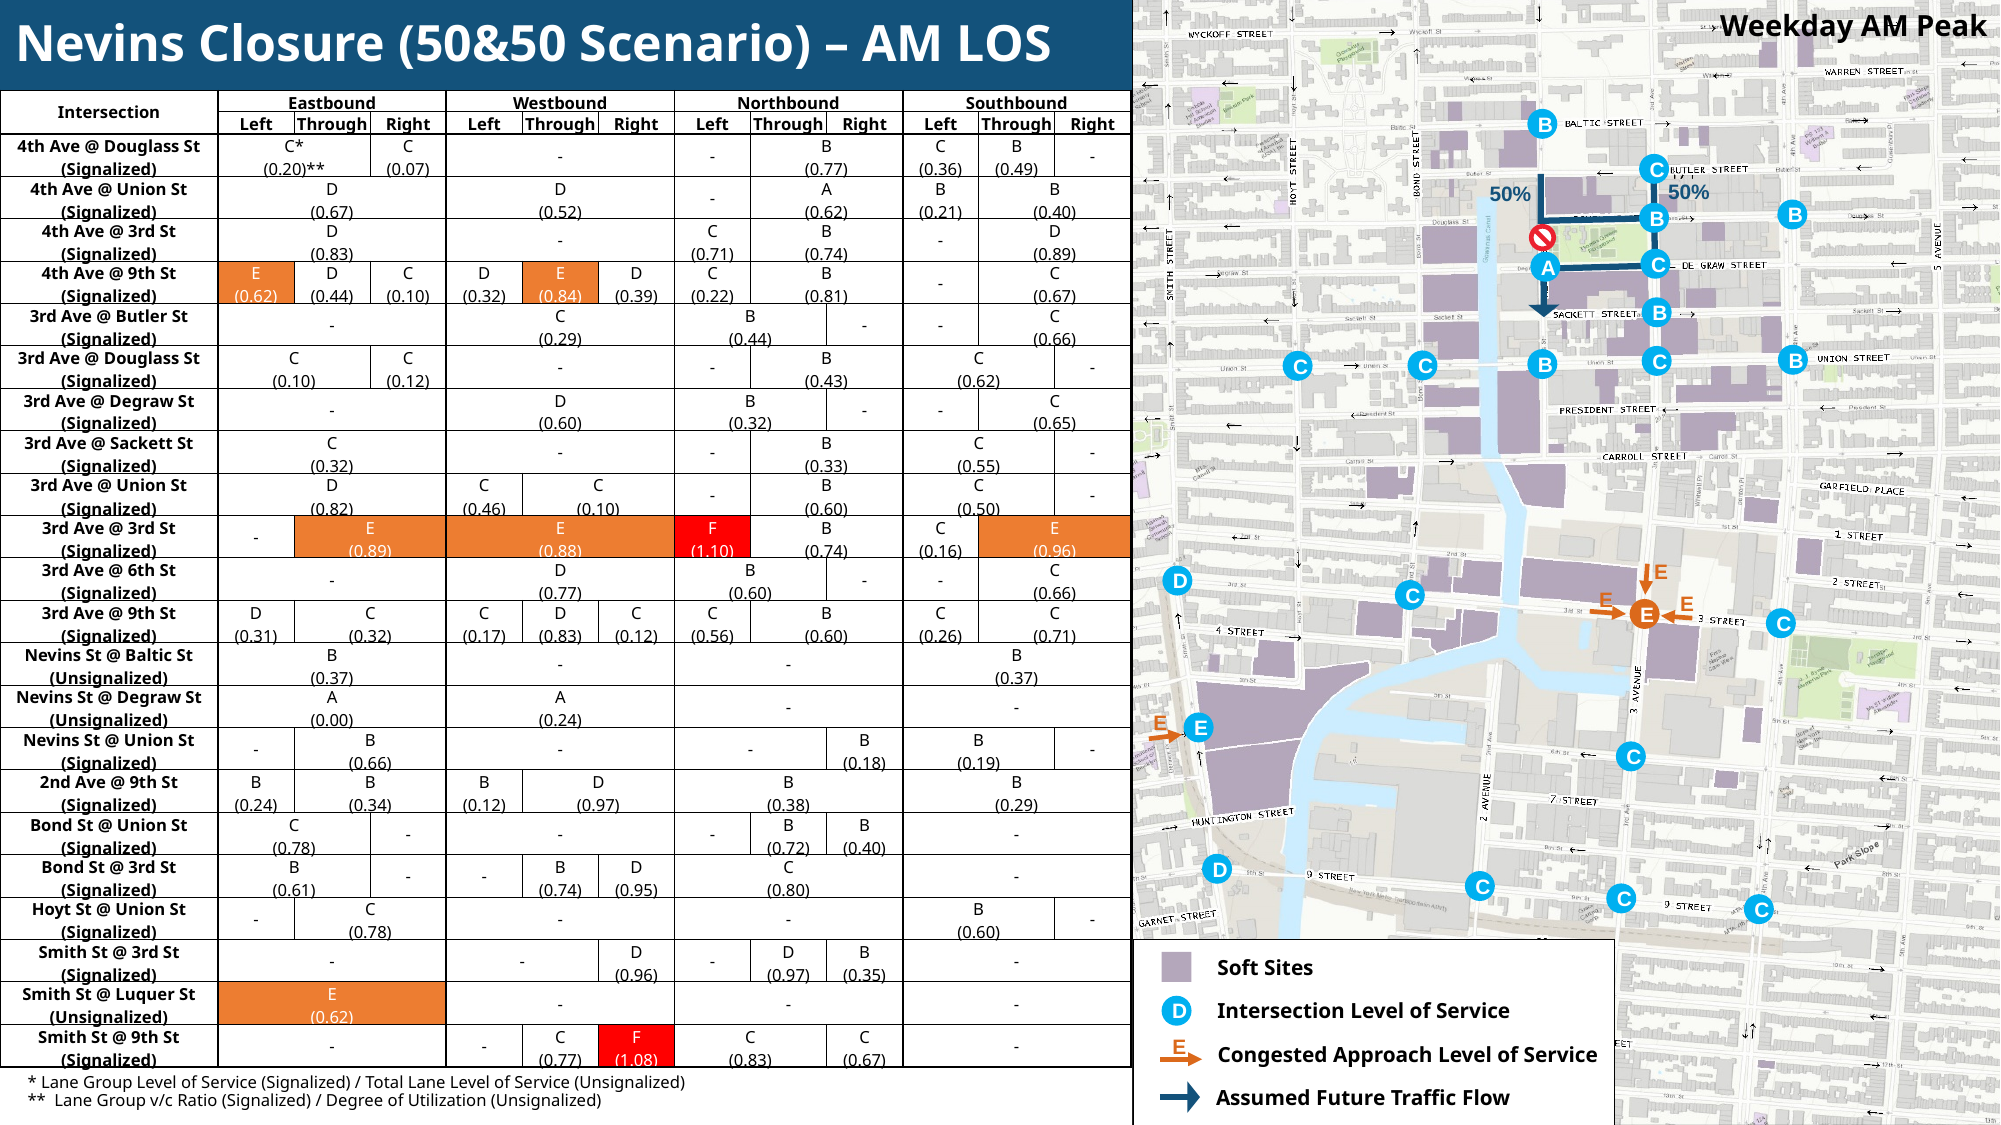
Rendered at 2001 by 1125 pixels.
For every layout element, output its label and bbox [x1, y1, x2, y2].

table_cell [219, 770, 294, 812]
table_cell [599, 940, 674, 981]
table_cell [827, 1025, 902, 1066]
table_cell [675, 346, 750, 388]
table_header [675, 91, 902, 111]
table_cell [904, 112, 978, 133]
table_cell [827, 304, 902, 345]
table_cell [904, 219, 978, 261]
table_cell [447, 474, 522, 515]
table_cell [447, 940, 598, 981]
table_cell [219, 813, 370, 854]
table_cell [904, 1025, 1130, 1066]
table_cell [447, 112, 522, 133]
table_cell [219, 219, 445, 261]
table_cell [1055, 112, 1130, 133]
table_cell [1, 516, 217, 557]
table_cell [904, 389, 978, 430]
table_cell [447, 813, 674, 854]
table_cell [1055, 728, 1130, 769]
table_cell [219, 516, 294, 557]
table_cell [751, 262, 902, 303]
table_cell [1, 262, 217, 303]
table_header [1, 91, 217, 133]
table_cell [447, 898, 674, 939]
table_cell [675, 770, 902, 812]
table_cell [904, 770, 1130, 812]
table_cell [827, 112, 902, 133]
table_cell [371, 112, 445, 133]
table_cell [827, 389, 902, 430]
table_cell [904, 262, 978, 303]
table_header [447, 91, 674, 111]
table_cell [675, 686, 902, 727]
table_cell [523, 601, 598, 642]
table_cell [371, 135, 445, 176]
table_cell [675, 1025, 826, 1066]
table_cell [599, 112, 674, 133]
table_cell [979, 177, 1130, 218]
table_cell [904, 940, 1130, 981]
table_cell [219, 855, 370, 897]
table_cell [219, 135, 370, 176]
table_cell [219, 728, 294, 769]
table_cell [1055, 346, 1130, 388]
table_cell [1, 770, 217, 812]
table_cell [1, 643, 217, 685]
table_cell [447, 601, 522, 642]
table_cell [447, 135, 674, 176]
table_cell [523, 474, 674, 515]
table_cell [219, 346, 370, 388]
table_cell [1, 389, 217, 430]
table_cell [447, 262, 522, 303]
table_cell [219, 389, 445, 430]
table_cell [219, 1025, 445, 1066]
table_cell [675, 389, 826, 430]
table_cell [827, 813, 902, 854]
table_cell [1, 940, 217, 981]
table_cell [1, 558, 217, 600]
table_cell [751, 219, 902, 261]
table_cell [751, 431, 902, 473]
table_cell [904, 516, 978, 557]
table_cell [447, 177, 674, 218]
table_cell [1, 135, 217, 176]
table_cell [675, 855, 902, 897]
list [12, 1068, 1132, 1117]
table_cell [751, 474, 902, 515]
text_box [1148, 734, 1183, 739]
table_cell [295, 112, 370, 133]
table_cell [447, 643, 674, 685]
table_cell [979, 516, 1130, 557]
table_cell [675, 135, 750, 176]
table_cell [751, 601, 902, 642]
table_cell [599, 262, 674, 303]
table_cell [904, 686, 1130, 727]
table_cell [599, 601, 674, 642]
table_cell [979, 219, 1130, 261]
table_cell [1, 813, 217, 854]
table_cell [904, 474, 1054, 515]
table_cell [219, 304, 445, 345]
table_cell [447, 982, 674, 1024]
table_cell [219, 982, 445, 1024]
table_cell [904, 346, 1054, 388]
table_cell [371, 813, 445, 854]
table_cell [1055, 898, 1130, 939]
table_cell [447, 728, 674, 769]
table_cell [219, 112, 294, 133]
table_cell [295, 770, 445, 812]
table_cell [523, 855, 598, 897]
table_cell [219, 898, 294, 939]
table_cell [979, 558, 1130, 600]
table_cell [827, 940, 902, 981]
table_cell [1055, 474, 1130, 515]
table_cell [675, 304, 826, 345]
table_cell [979, 304, 1130, 345]
table_cell [904, 304, 978, 345]
title [0, 0, 1132, 90]
table_cell [979, 112, 1054, 133]
table_cell [295, 898, 445, 939]
table_cell [599, 1025, 674, 1066]
table_cell [447, 304, 674, 345]
table_cell [675, 813, 750, 854]
table_header [904, 91, 1130, 111]
table_cell [751, 940, 826, 981]
text_box [1132, 939, 1616, 1125]
table_cell [827, 728, 902, 769]
table_cell [447, 431, 674, 473]
table_cell [219, 686, 445, 727]
table_cell [1, 346, 217, 388]
table_cell [904, 813, 1130, 854]
table_cell [447, 770, 522, 812]
table_cell [675, 940, 750, 981]
table_cell [219, 474, 445, 515]
table_cell [447, 855, 522, 897]
table_cell [904, 982, 1130, 1024]
table_cell [295, 262, 370, 303]
table_cell [675, 558, 826, 600]
table_cell [751, 346, 902, 388]
text_box [1660, 615, 1693, 619]
table_cell [675, 516, 750, 557]
table_cell [904, 898, 1054, 939]
table_cell [675, 728, 826, 769]
table_cell [295, 728, 445, 769]
table_cell [675, 474, 750, 515]
table_cell [904, 135, 978, 176]
table_cell [1, 431, 217, 473]
table_cell [904, 643, 1130, 685]
table_cell [523, 262, 598, 303]
table_cell [523, 1025, 598, 1066]
table_cell [219, 558, 445, 600]
table_cell [523, 112, 598, 133]
table_cell [1, 177, 217, 218]
table_cell [979, 135, 1054, 176]
table_cell [675, 982, 902, 1024]
table_cell [904, 558, 978, 600]
table_cell [675, 898, 902, 939]
table_cell [904, 855, 1130, 897]
table_cell [295, 601, 445, 642]
table_cell [371, 262, 445, 303]
table_cell [675, 601, 750, 642]
table_cell [219, 601, 294, 642]
table_cell [751, 813, 826, 854]
table_cell [675, 262, 750, 303]
table_cell [1, 601, 217, 642]
table_cell [751, 112, 826, 133]
table_cell [1055, 431, 1130, 473]
table_cell [447, 516, 674, 557]
table_cell [523, 770, 674, 812]
picture [1132, 0, 2000, 1125]
table_cell [1, 1025, 217, 1066]
table_cell [979, 601, 1130, 642]
table_cell [675, 219, 750, 261]
table_cell [904, 431, 1054, 473]
table_cell [904, 177, 978, 218]
table_cell [447, 558, 674, 600]
table_cell [219, 940, 445, 981]
table_cell [979, 262, 1130, 303]
table_cell [1, 474, 217, 515]
table_cell [447, 219, 674, 261]
table_cell [1, 855, 217, 897]
table_cell [599, 855, 674, 897]
table_cell [904, 728, 1054, 769]
table_cell [1, 686, 217, 727]
table_cell [1, 728, 217, 769]
table_cell [1, 219, 217, 261]
table_cell [295, 516, 445, 557]
table_cell [219, 262, 294, 303]
table_cell [675, 112, 750, 133]
table_cell [751, 516, 902, 557]
table_cell [675, 431, 750, 473]
table_cell [1, 304, 217, 345]
table_header [219, 91, 445, 111]
table_cell [447, 346, 674, 388]
table_cell [219, 643, 445, 685]
table_cell [904, 601, 978, 642]
table_cell [219, 177, 445, 218]
table_cell [675, 177, 750, 218]
table_cell [1, 898, 217, 939]
table_cell [751, 135, 902, 176]
table_cell [219, 431, 445, 473]
table_cell [447, 389, 674, 430]
table_cell [447, 1025, 522, 1066]
text_box [1534, 229, 1551, 246]
table_cell [979, 389, 1130, 430]
table_cell [675, 643, 902, 685]
table_cell [447, 686, 674, 727]
table_cell [1, 982, 217, 1024]
table_cell [371, 346, 445, 388]
table_cell [827, 558, 902, 600]
table_cell [751, 177, 902, 218]
table_cell [1055, 135, 1130, 176]
table_cell [371, 855, 445, 897]
